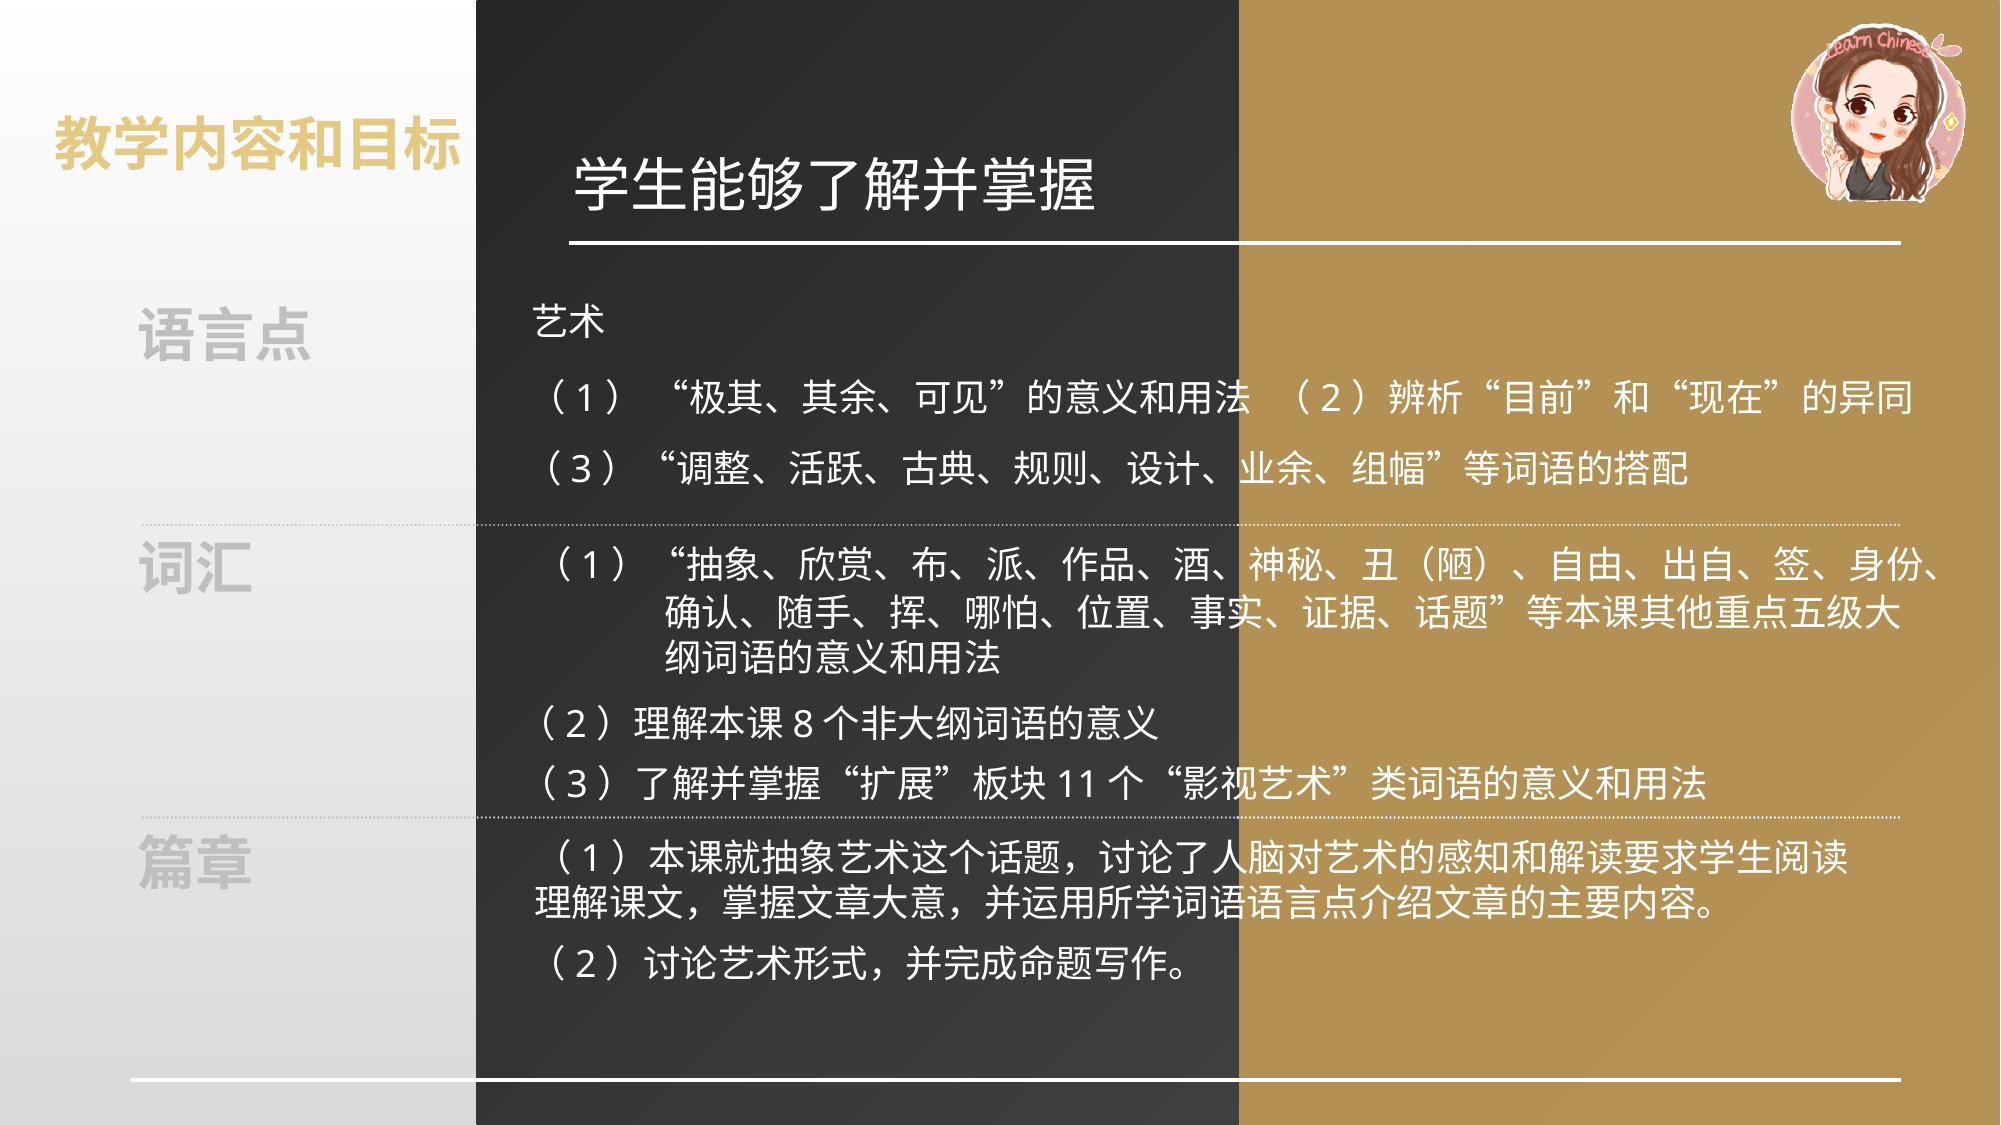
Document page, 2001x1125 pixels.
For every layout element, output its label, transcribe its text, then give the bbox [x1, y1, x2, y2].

text_box （1） “极其、其余、可见”的意义和用法 [513, 366, 1267, 427]
text_box 教学内容和目标 [39, 99, 478, 185]
text_box 篇章 [122, 818, 270, 904]
text_box [475, 1082, 1240, 1125]
text_box [475, 0, 1240, 525]
text_box （3）“调整、活跃、古典、规则、设计、业余、组幅”等词语的搭配 [509, 437, 1704, 497]
text_box [475, 526, 1240, 817]
text_box （2）讨论艺术形式，并完成命题写作。 [513, 932, 1221, 993]
text_box （2）理解本课8个非大纲词语的意义 [504, 692, 1176, 753]
text_box 确认、随手、挥、哪怕、位置、事实、证据、话题”等本课其他重点五级大纲词语的意义和用法 [649, 581, 1923, 687]
text_box （2）辨析“目前”和“现在”的异同 [1267, 366, 1929, 427]
text_box 语言点 [123, 290, 328, 376]
text_box （3）了解并掌握“扩展”板块11个“影视艺术”类词语的意义和用法 [505, 753, 1723, 813]
text_box [1240, 0, 2000, 1125]
picture [1758, 0, 1998, 240]
text_box （1）本课就抽象艺术这个话题，讨论了人脑对艺术的感知和解读要求学生阅读理解课文，掌握文章大意，并运用所学词语语言点介绍文章的主要内容。 [519, 826, 1901, 932]
text_box [475, 818, 1240, 1078]
text_box 艺术 [516, 290, 1513, 351]
text_box 词汇 [122, 524, 270, 609]
text_box 学生能够了解并掌握 [557, 140, 1112, 226]
text_box （1）“抽象、欣赏、布、派、作品、酒、神秘、丑（陋）、自由、出自、签、身份、 [519, 533, 1998, 593]
